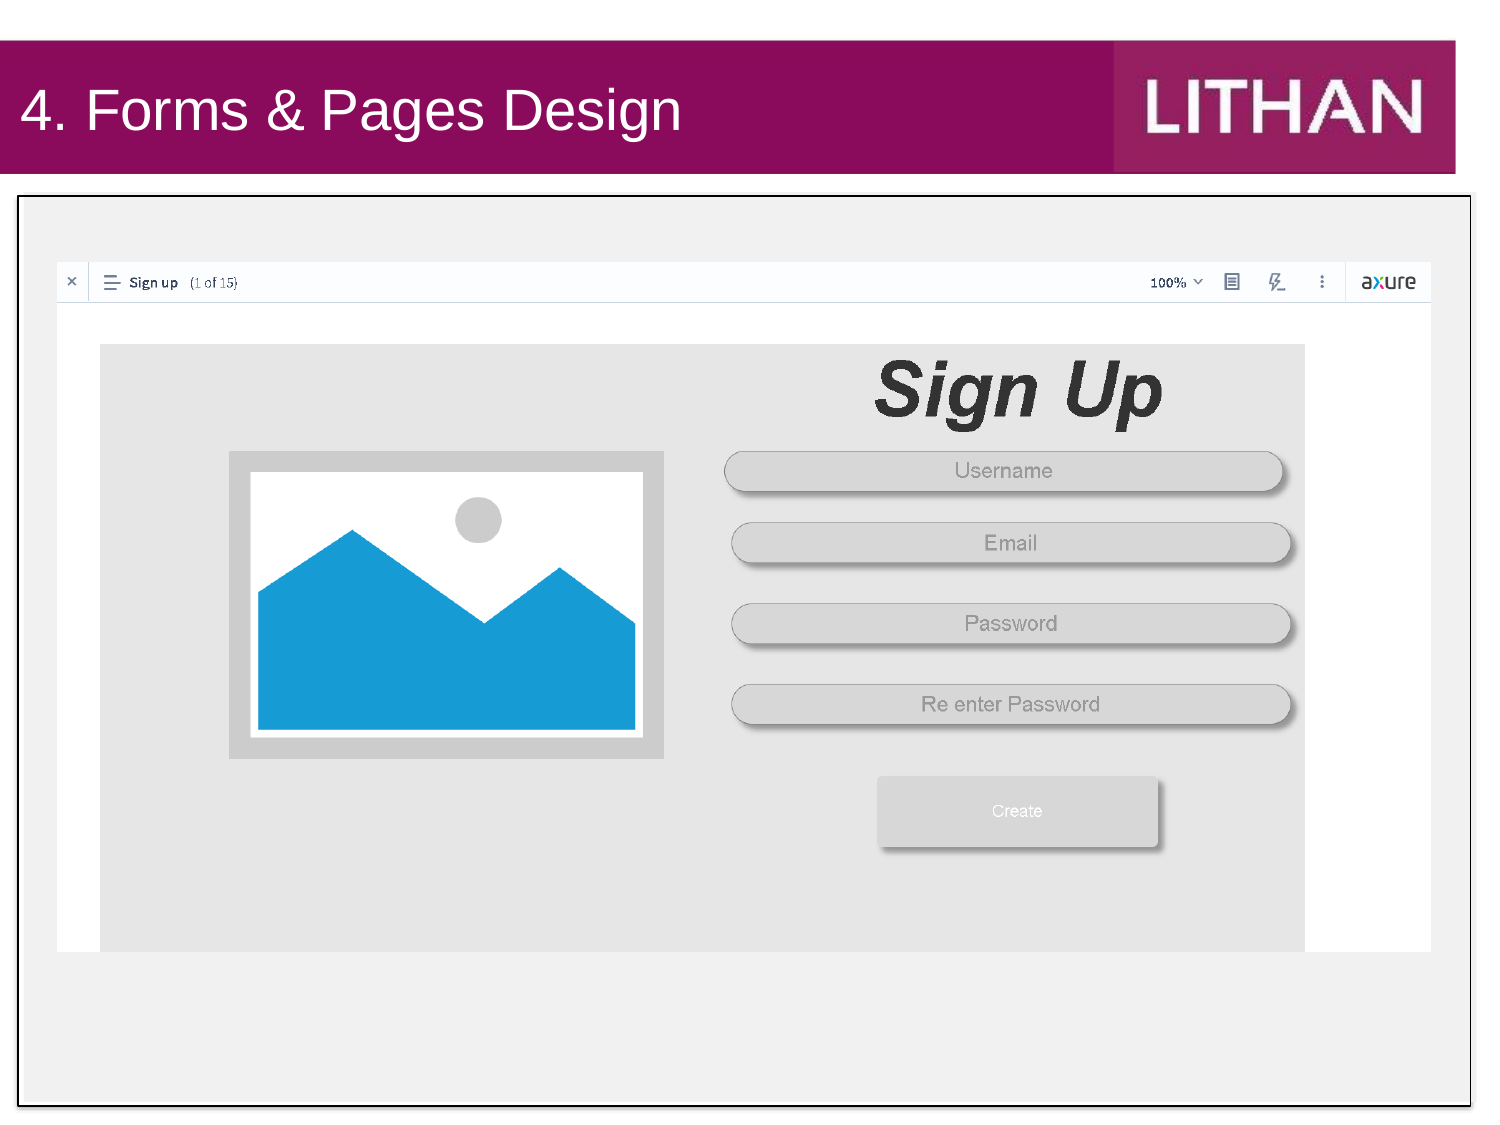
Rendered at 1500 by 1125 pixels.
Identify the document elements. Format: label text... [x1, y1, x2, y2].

text_box [17, 196, 1471, 1106]
text_box [9, 192, 1478, 1117]
picture [0, 37, 1456, 178]
picture [56, 262, 1431, 952]
title 4. Forms & Pages Design [18, 70, 688, 192]
text_box [23, 192, 1477, 1102]
